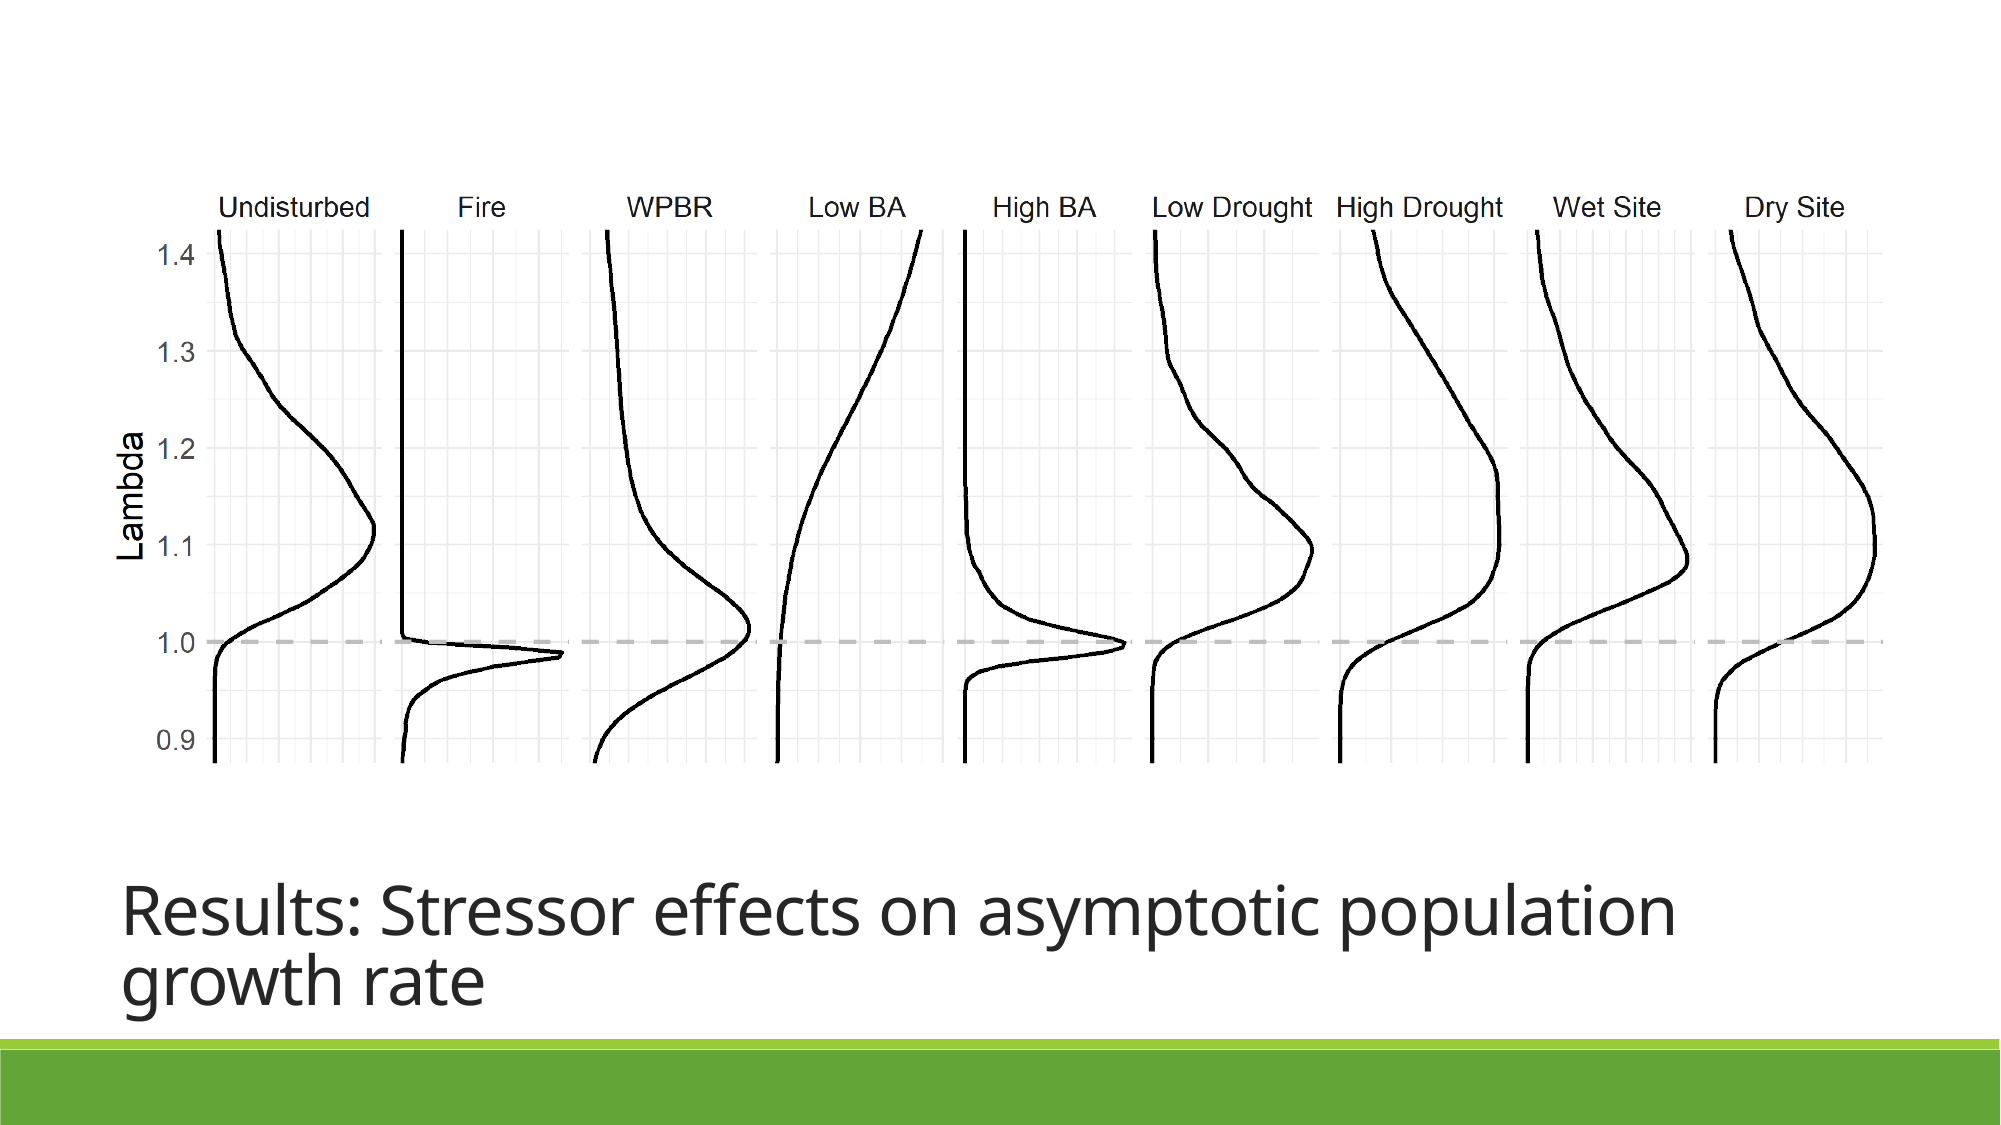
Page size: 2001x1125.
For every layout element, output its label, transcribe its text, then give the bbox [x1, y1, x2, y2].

title Results: Stressor effects on asymptotic population growth rate [105, 852, 1895, 1027]
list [103, 176, 1896, 769]
